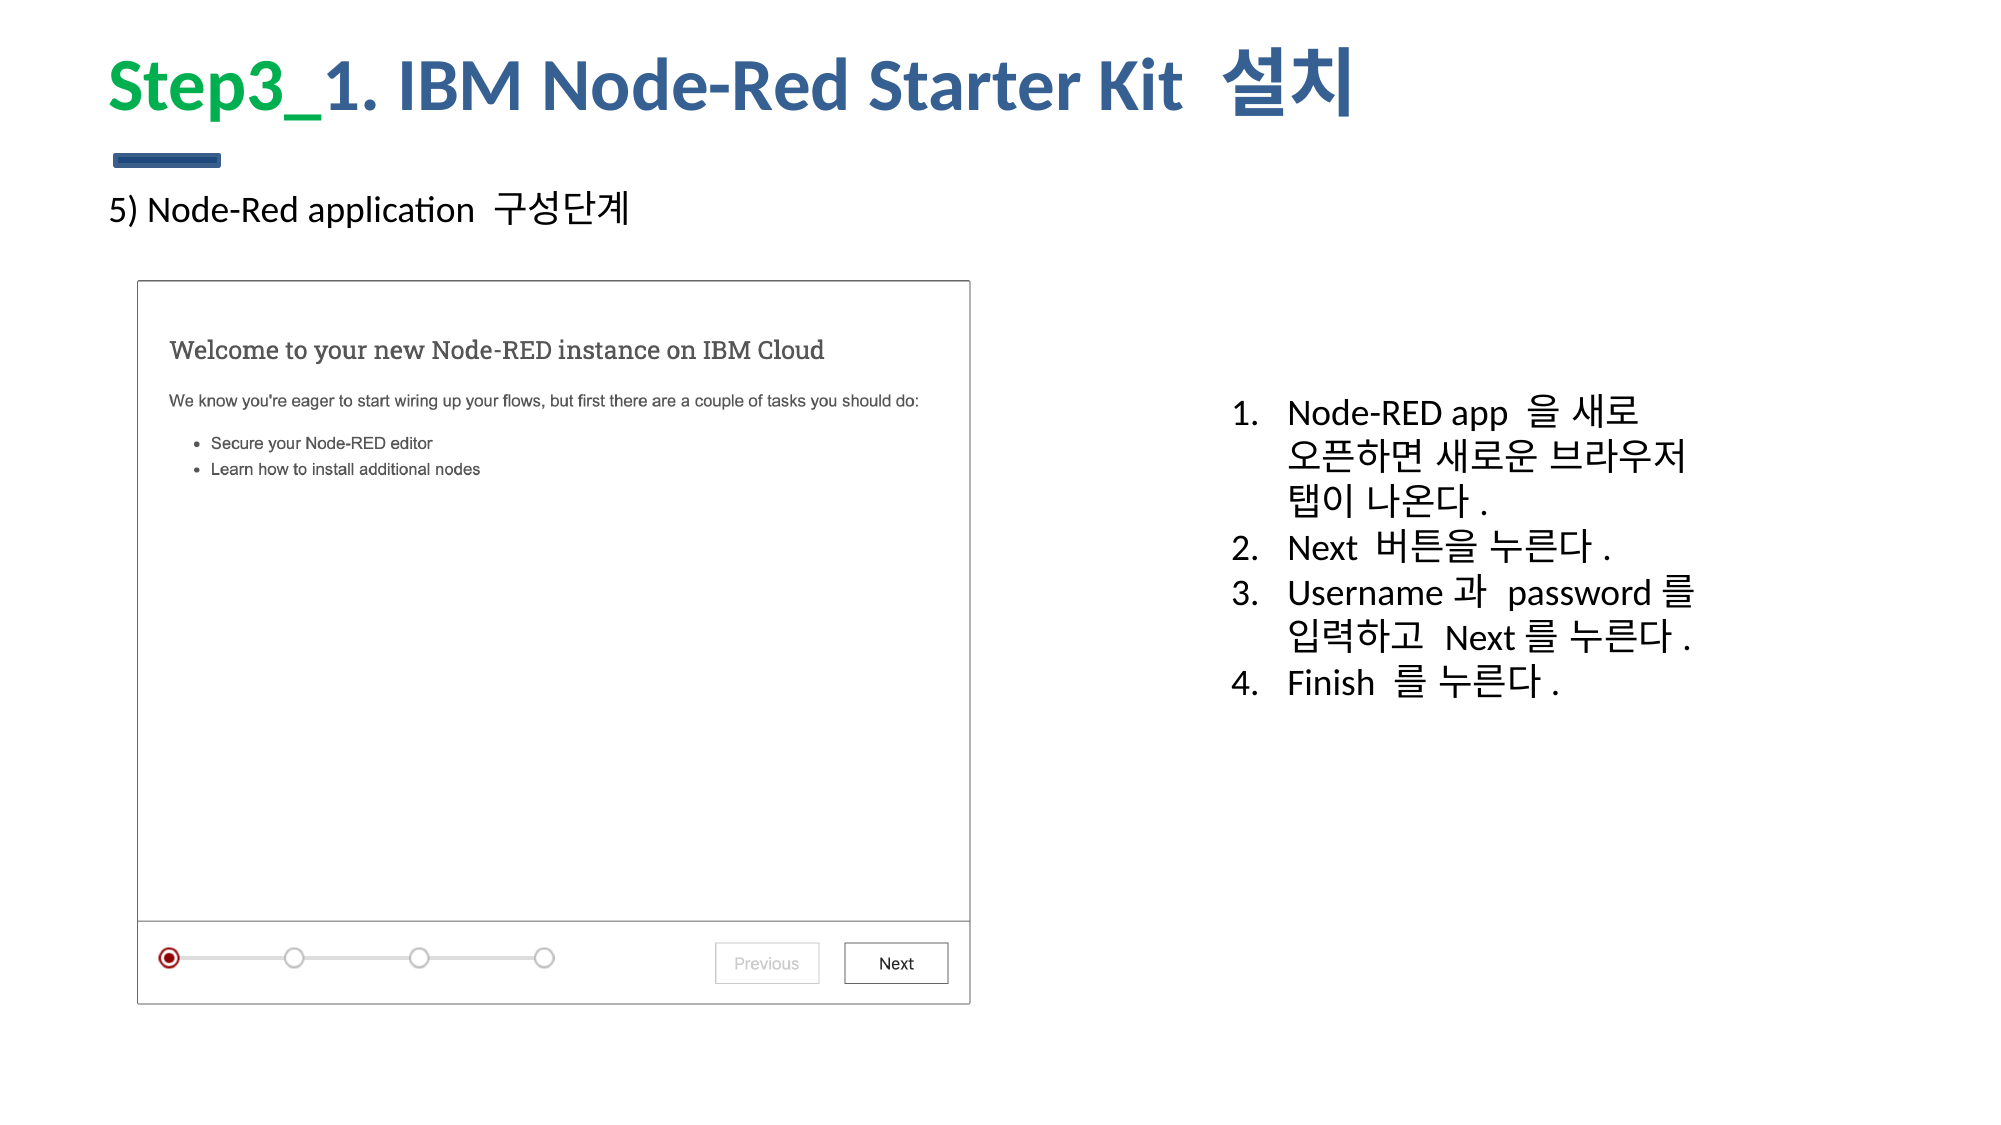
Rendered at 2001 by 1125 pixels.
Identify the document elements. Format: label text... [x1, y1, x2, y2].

text_box [113, 153, 221, 168]
text_box Step3_1. IBM Node-Red Starter Kit 설치 [93, 27, 1708, 133]
text_box Node-RED app 을 새로 오픈하면 새로운 브라우저 탭이 나온다. Next 버튼을 누른다. Username과 password를 입력하고 Next를 누른다. Finish 를 누른다. [1216, 380, 1762, 710]
text_box 5) Node-Red application 구성단계 [93, 177, 1716, 238]
picture [131, 265, 974, 1027]
